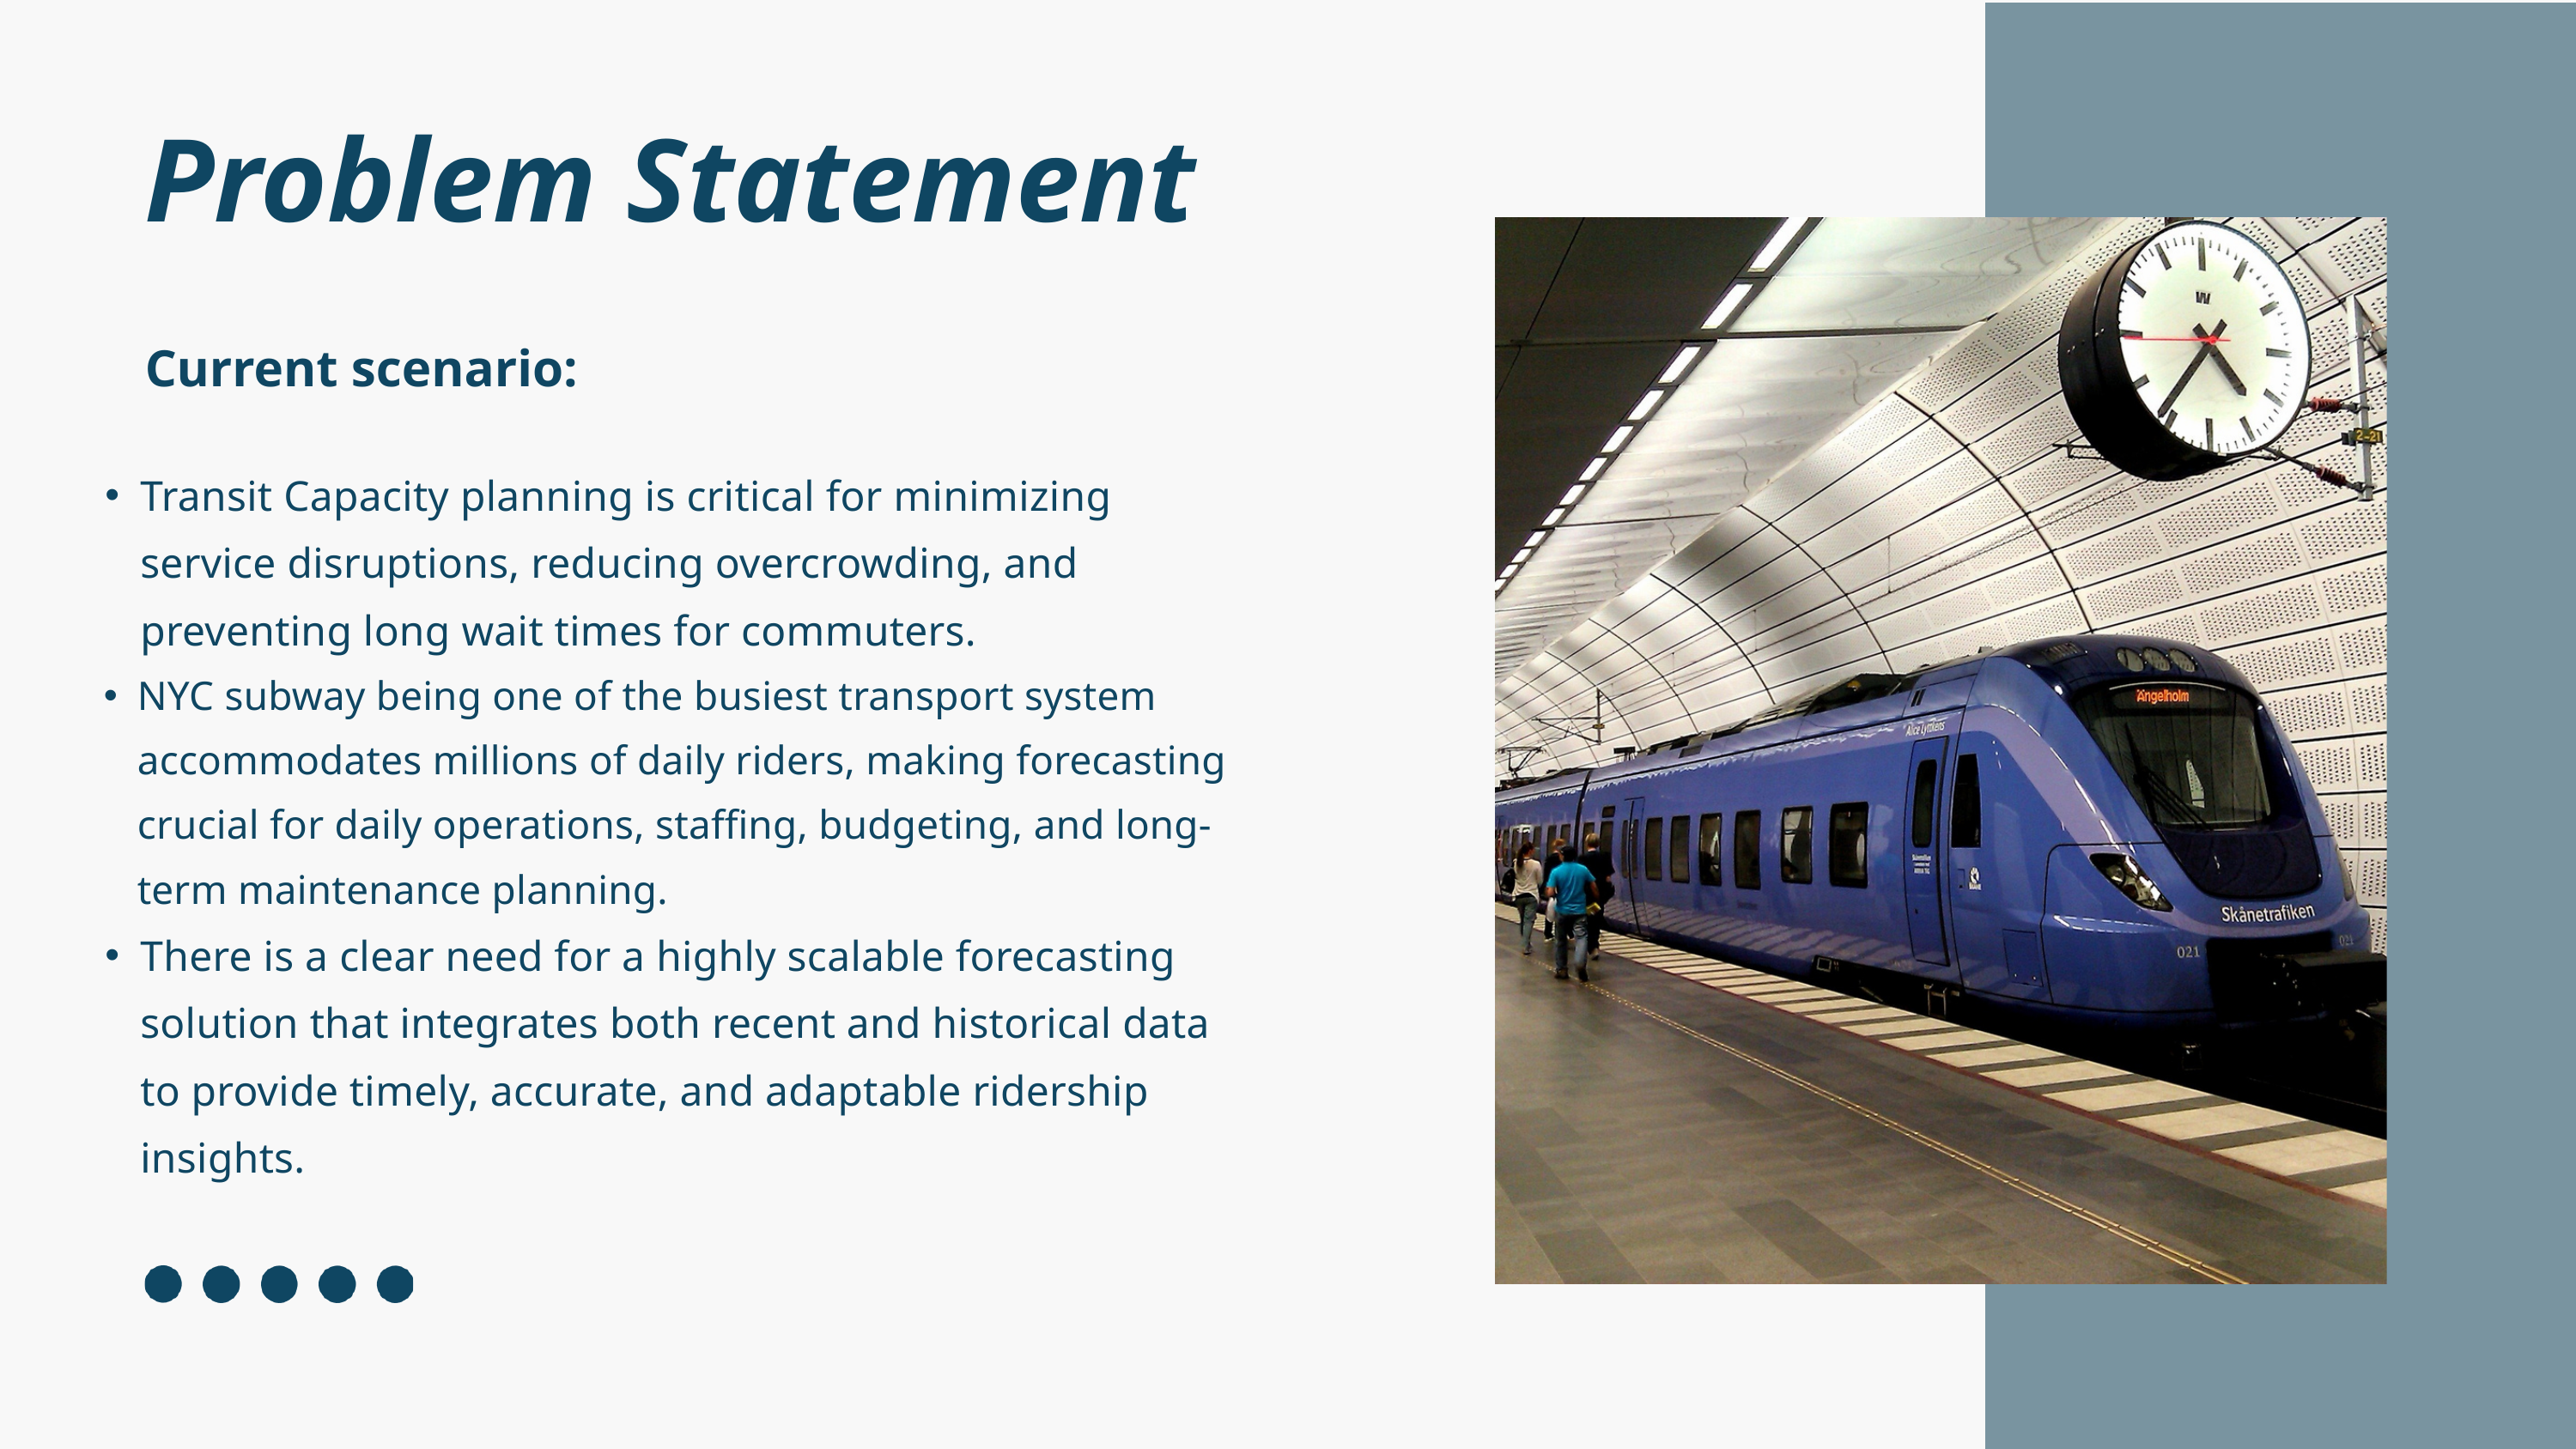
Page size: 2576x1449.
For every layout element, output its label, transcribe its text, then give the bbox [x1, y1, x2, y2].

text_box Problem Statement [144, 84, 1468, 246]
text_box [1984, 2, 2576, 1449]
text_box Transit Capacity planning is critical for minimizing service disruptions, reducing overcrowding, and preventing long wait times for commuters. NYC subway being one of the busiest transport system accommodates millions of daily riders, making forecasting crucial for daily operations, staffing, budgeting, and long-term maintenance planning. There is a clear need for a highly scalable forecasting solution that integrates both recent and historical data to provide timely, accurate, and adaptable ridership insights. [70, 452, 1230, 1290]
text_box [144, 1290, 414, 1304]
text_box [1494, 216, 2387, 1284]
text_box Current scenario: [144, 326, 1122, 397]
